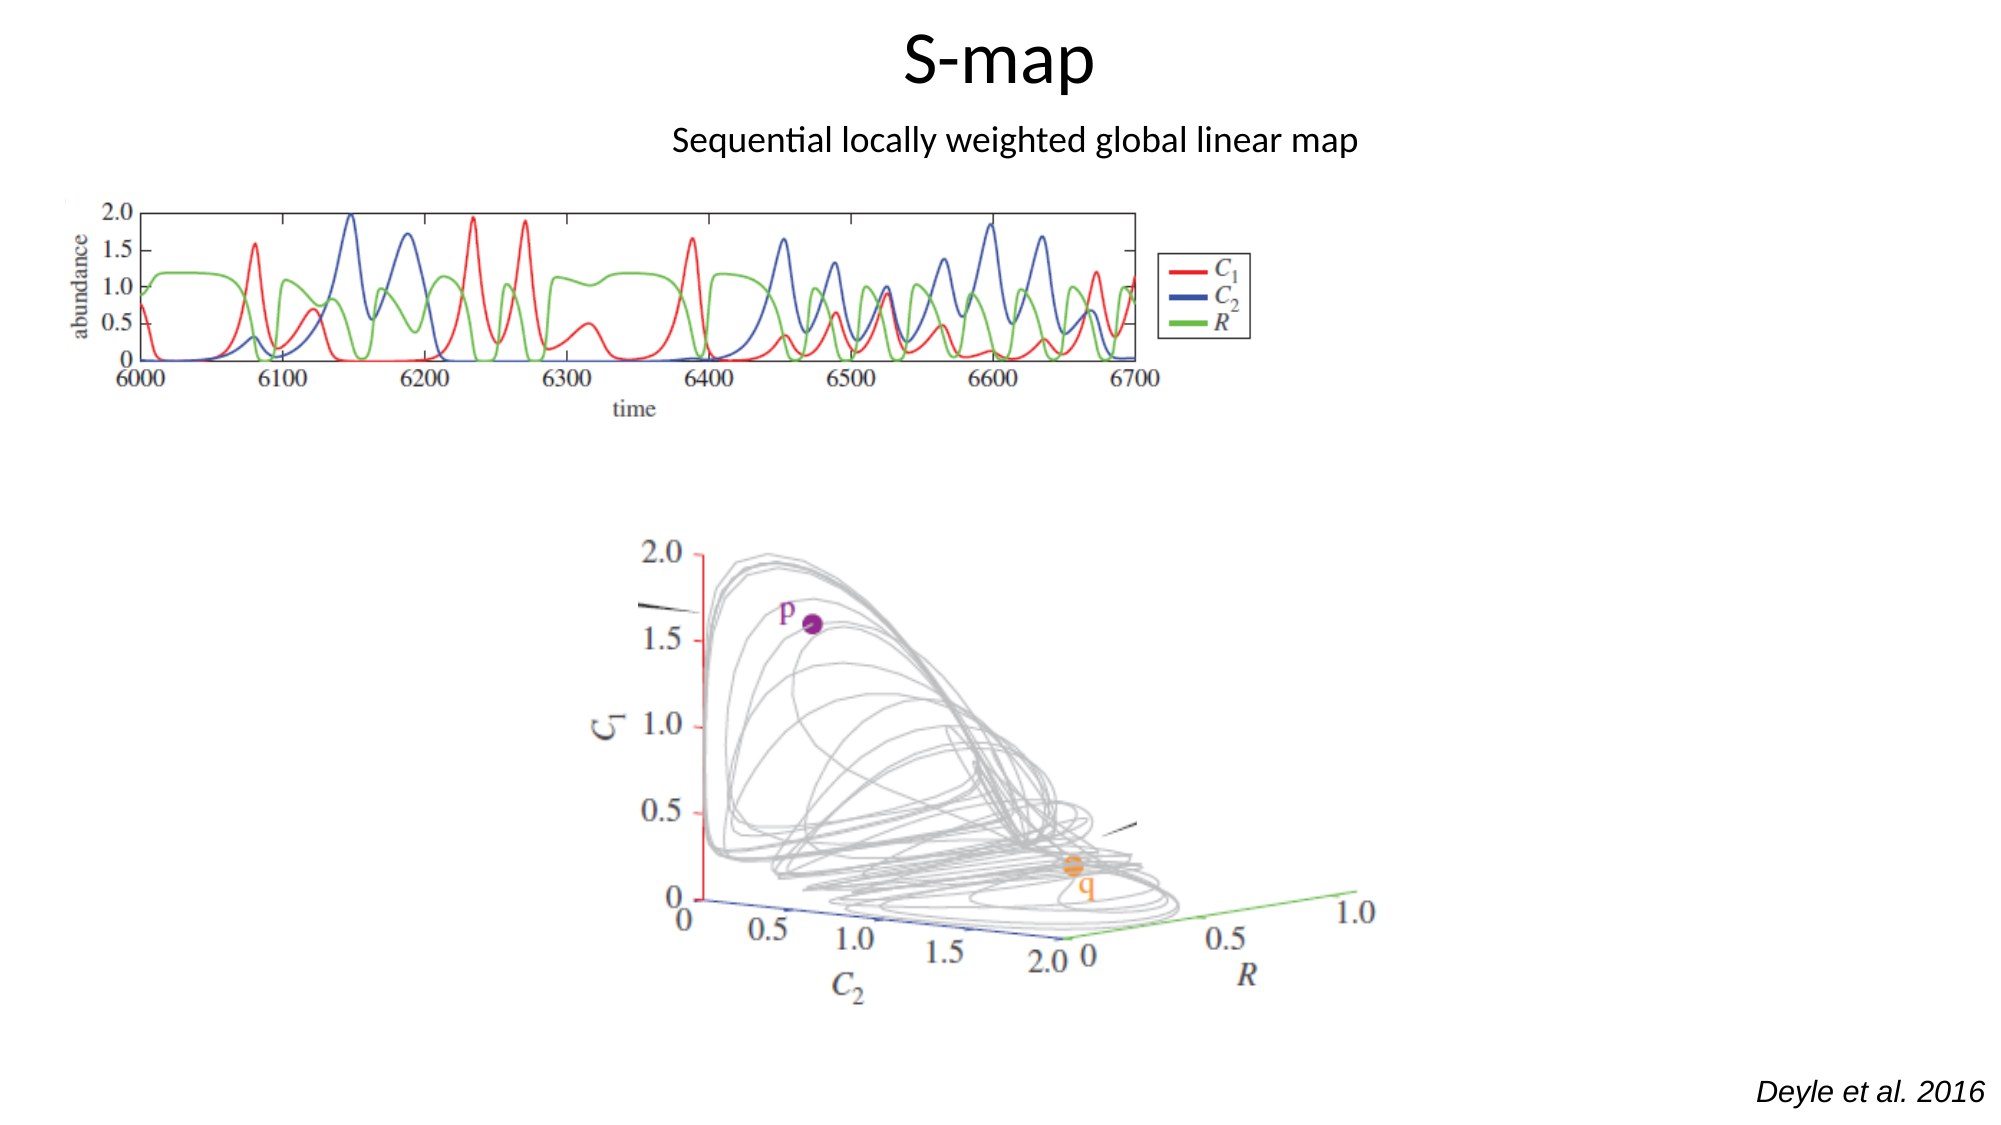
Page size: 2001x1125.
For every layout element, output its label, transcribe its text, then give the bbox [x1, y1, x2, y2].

picture [65, 167, 1273, 421]
text_box Sequential locally weighted global linear map [332, 107, 1699, 168]
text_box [103, 453, 638, 772]
text_box S-map [65, 1, 1935, 107]
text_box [80, 420, 1888, 1018]
text_box Deyle et al. 2016 [1506, 1064, 2000, 1116]
